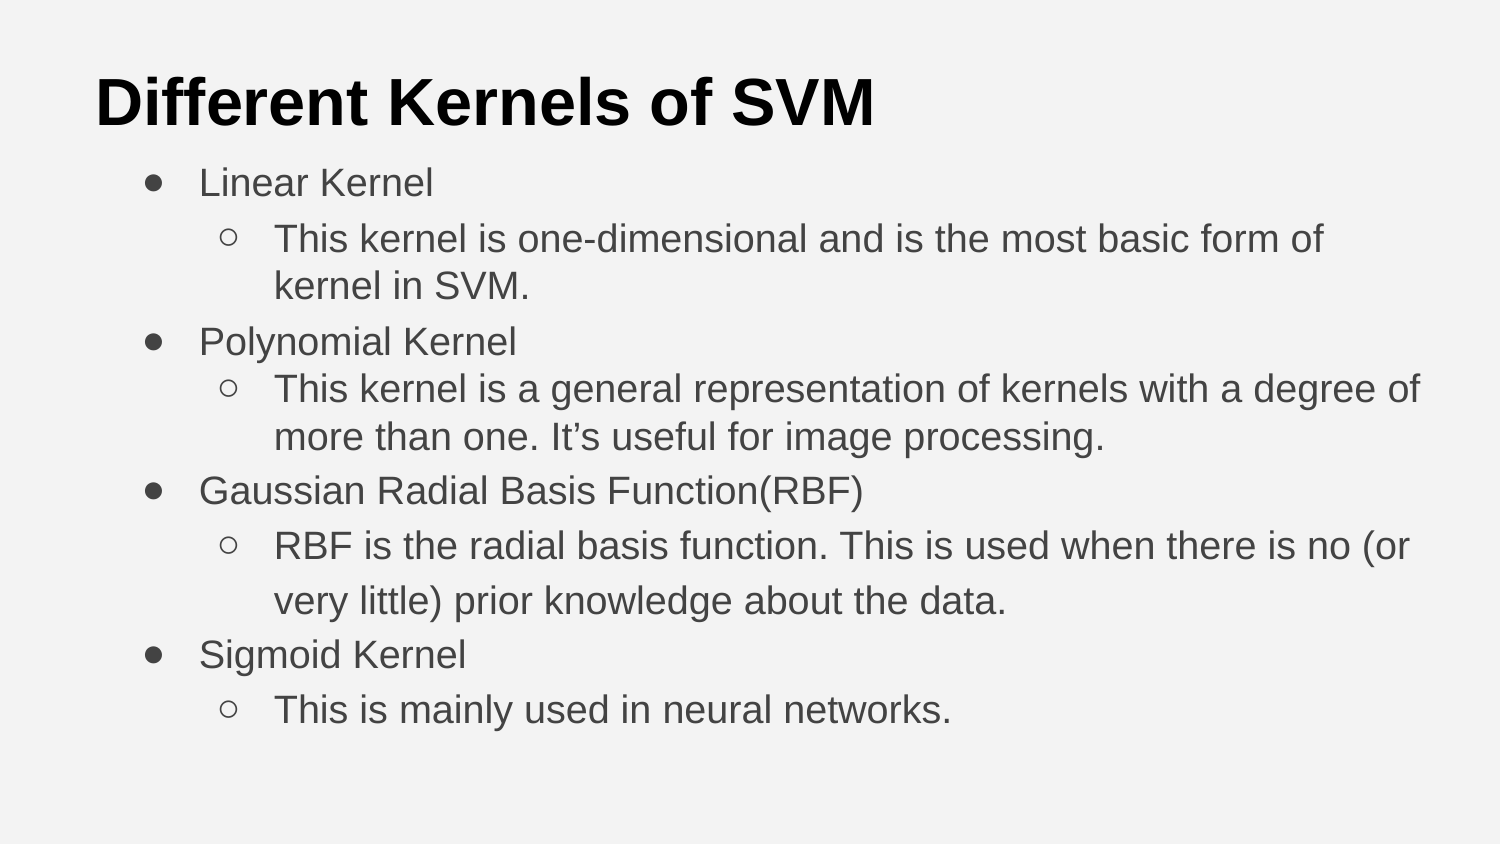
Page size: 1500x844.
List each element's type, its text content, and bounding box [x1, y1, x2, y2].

title Different Kernels of SVM [79, 43, 1191, 199]
text_box Linear Kernel This kernel is one-dimensional and is the most basic form of kernel in SVM. Polynomial Kernel This kernel is a general representation of kernels with a degree of more than one. It’s useful for image processing. Gaussian Radial Basis Function(RBF) RBF is the radial basis function. This is used when there is no (or very little) prior knowledge about the data. Sigmoid Kernel This is mainly used in neural networks. [109, 141, 1439, 747]
